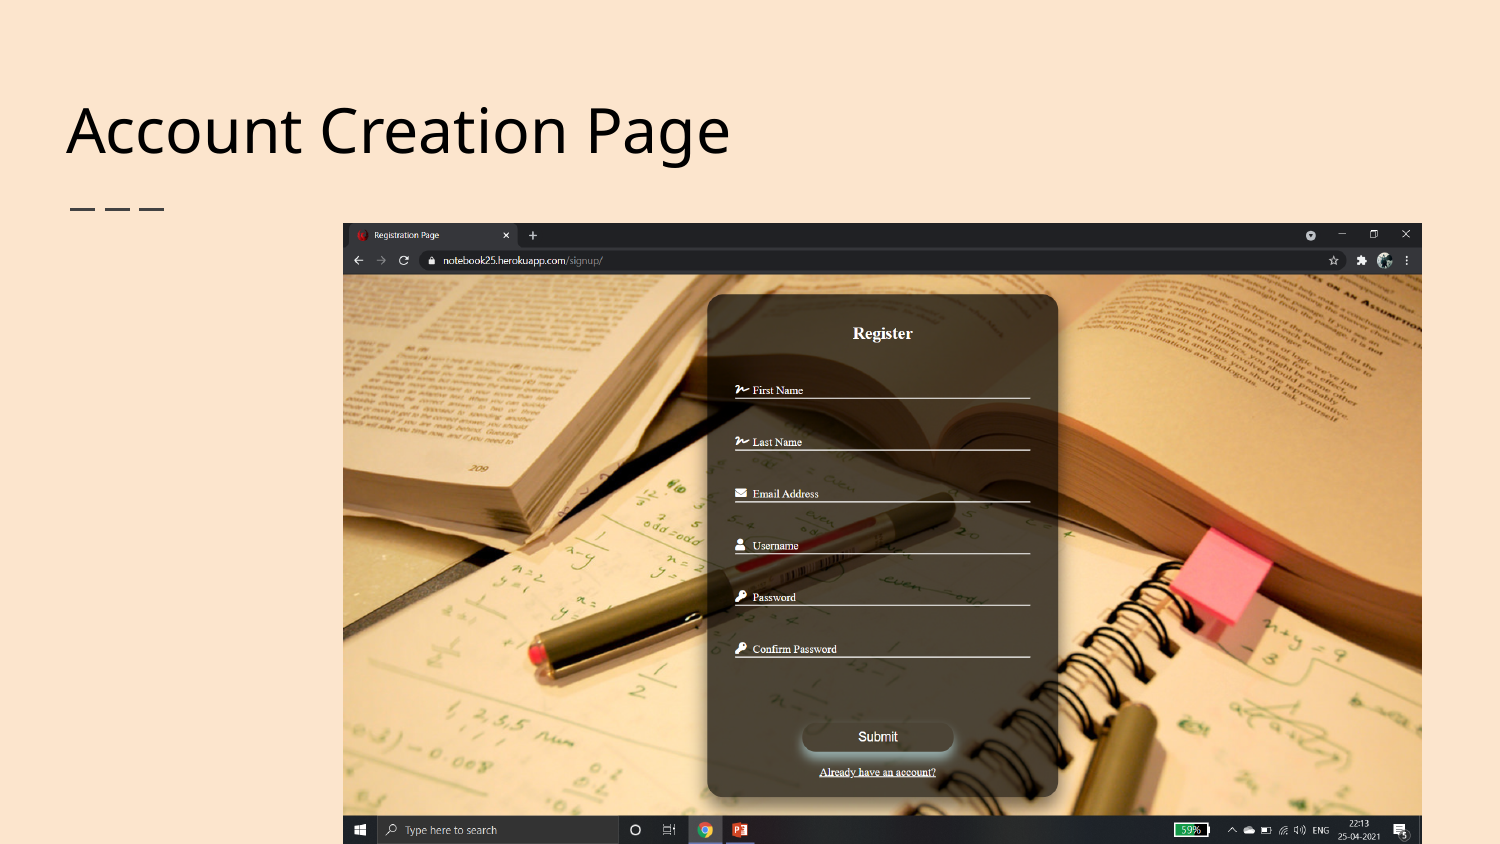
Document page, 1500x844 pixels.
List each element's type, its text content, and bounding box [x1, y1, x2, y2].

title Account Creation Page [51, 61, 1449, 182]
picture [342, 223, 1422, 844]
